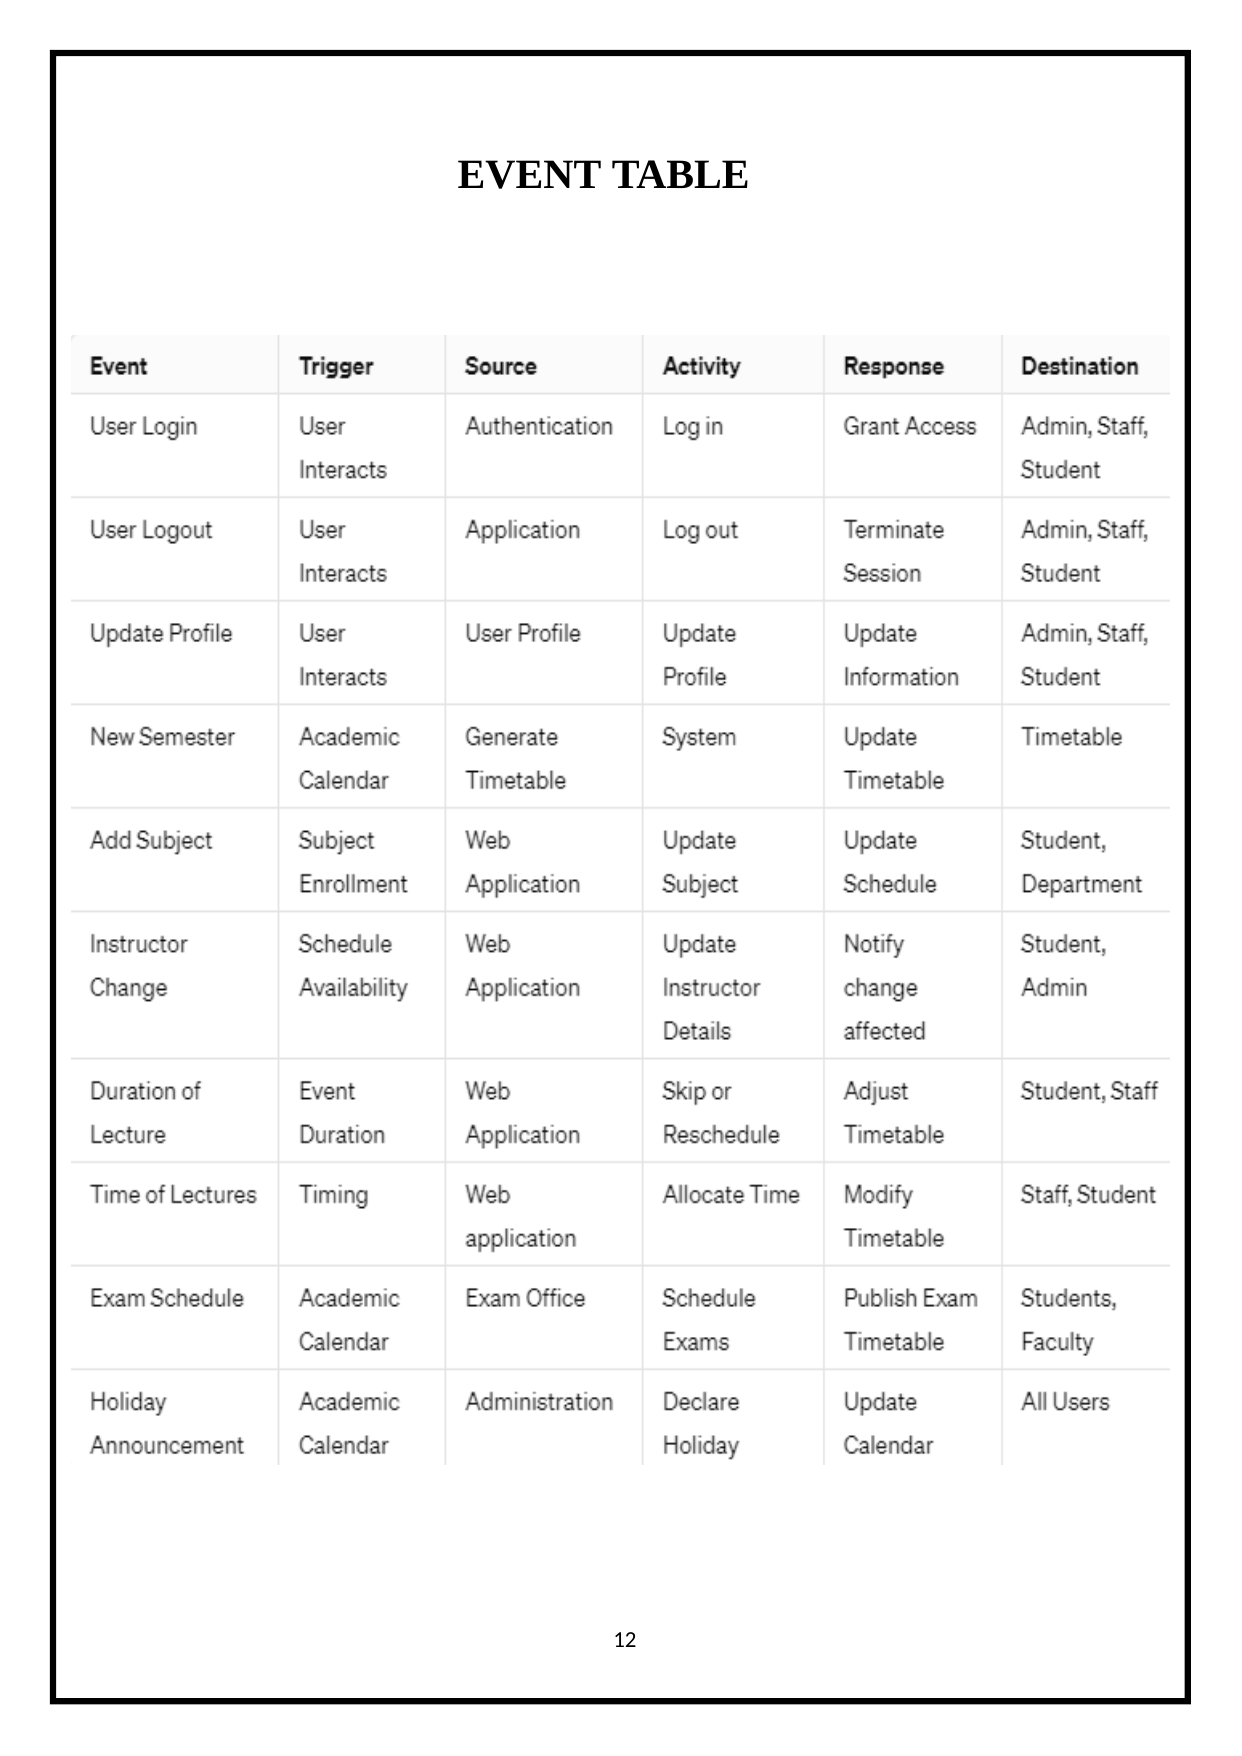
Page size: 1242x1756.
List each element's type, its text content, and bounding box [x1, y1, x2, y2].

picture [71, 334, 1171, 1466]
text_box EVENT TABLE [181, 145, 1024, 198]
slide_number 12 [607, 1628, 643, 1756]
text_box [49, 49, 1191, 1705]
